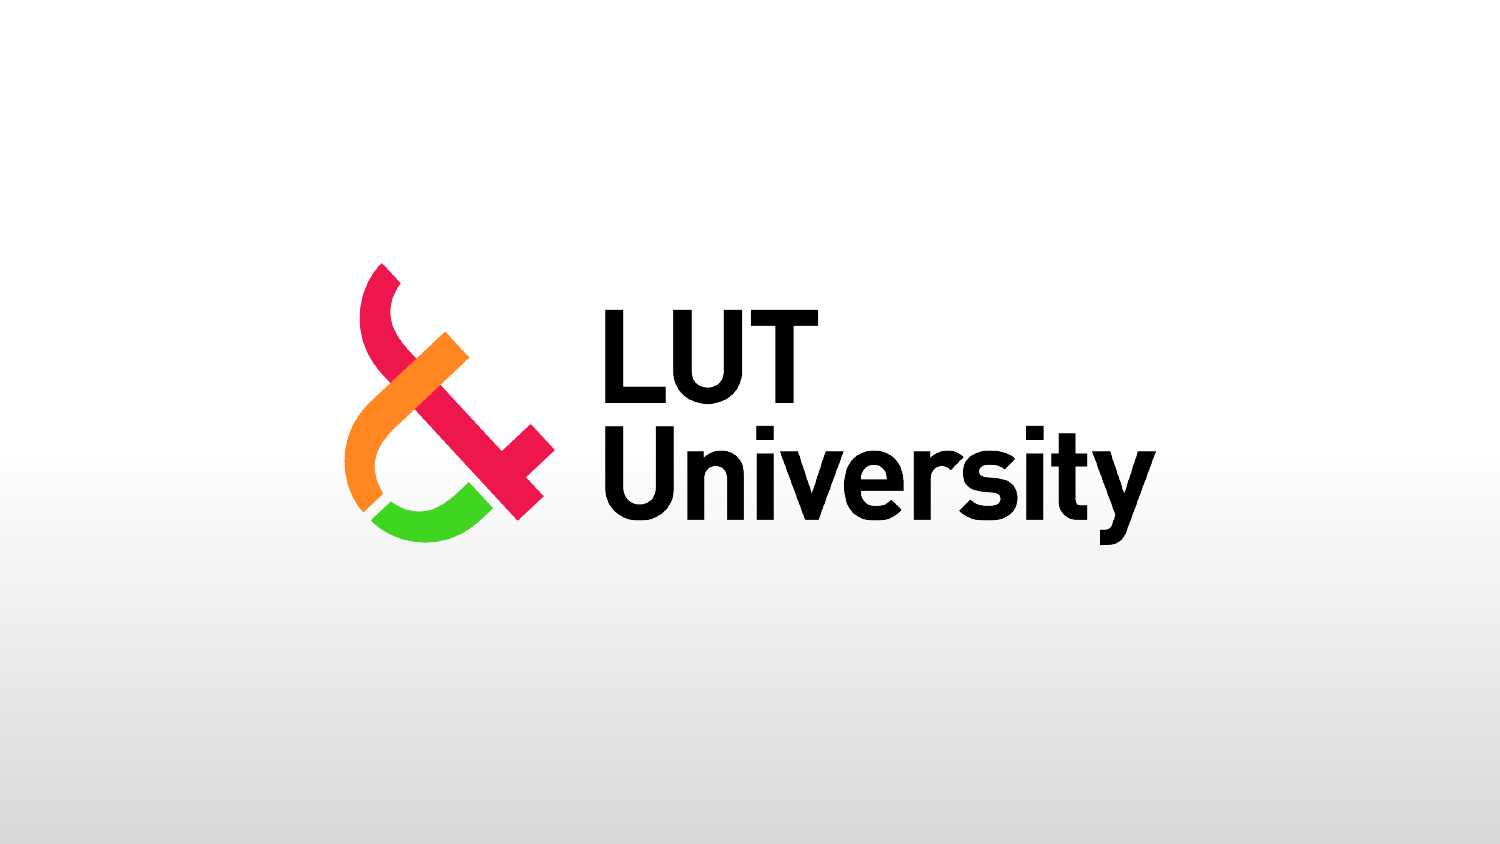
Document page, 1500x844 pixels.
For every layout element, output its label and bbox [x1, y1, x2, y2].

picture [278, 194, 1221, 611]
